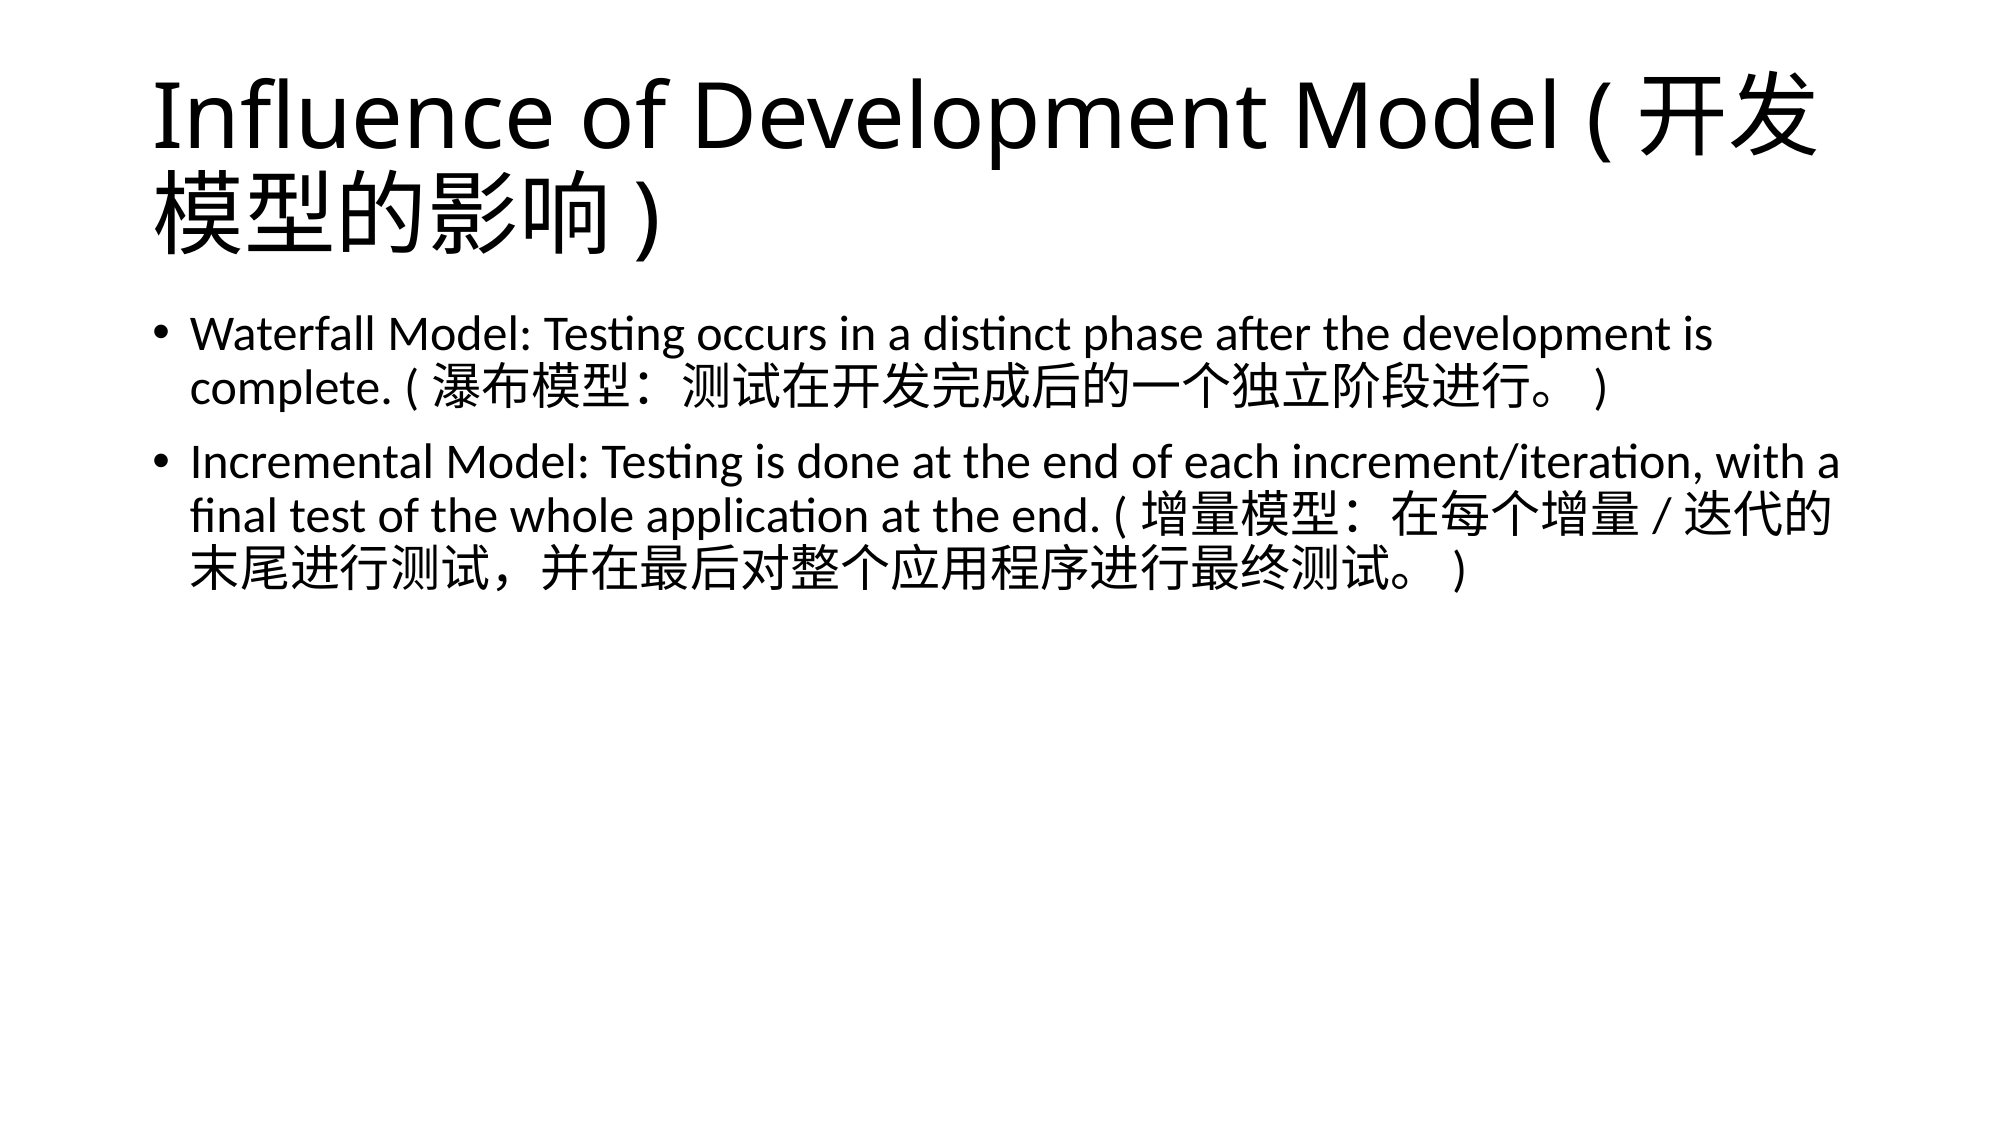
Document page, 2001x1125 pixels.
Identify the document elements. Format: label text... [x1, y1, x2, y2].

title Influence of Development Model (开发模型的影响) [137, 59, 1863, 278]
list Waterfall Model: Testing occurs in a distinct phase after the development is complete. (瀑布模型：测试在开发完成后的一个独立阶段进行。) Incremental Model: Testing is done at the end of each increment/iteration, with a final test of the whole application at the end. (增量模型：在每个增量/迭代的末尾进行测试，并在最后对整个应用程序进行最终测试。) [137, 299, 1863, 1014]
